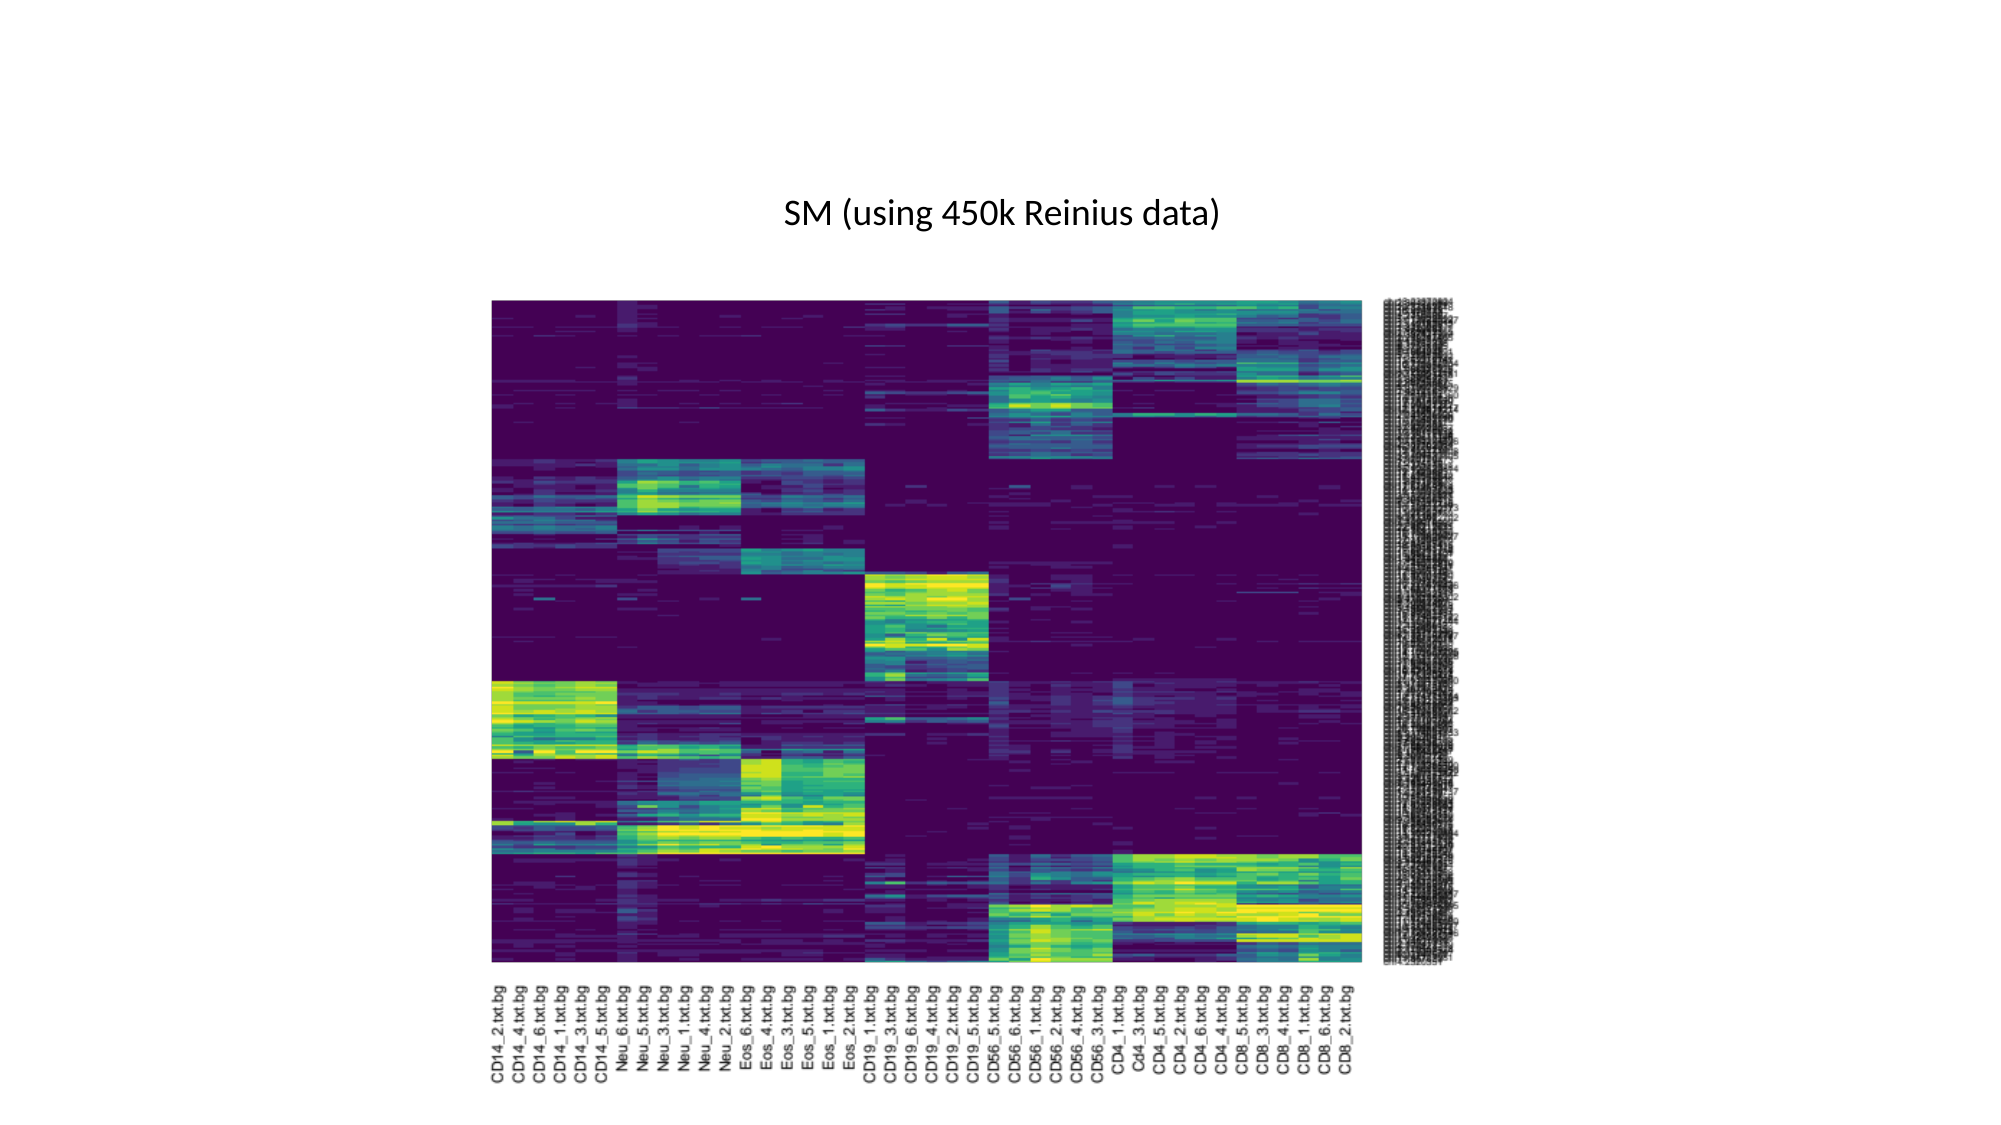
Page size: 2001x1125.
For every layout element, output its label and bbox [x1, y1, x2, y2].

list [115, 0, 1496, 1125]
